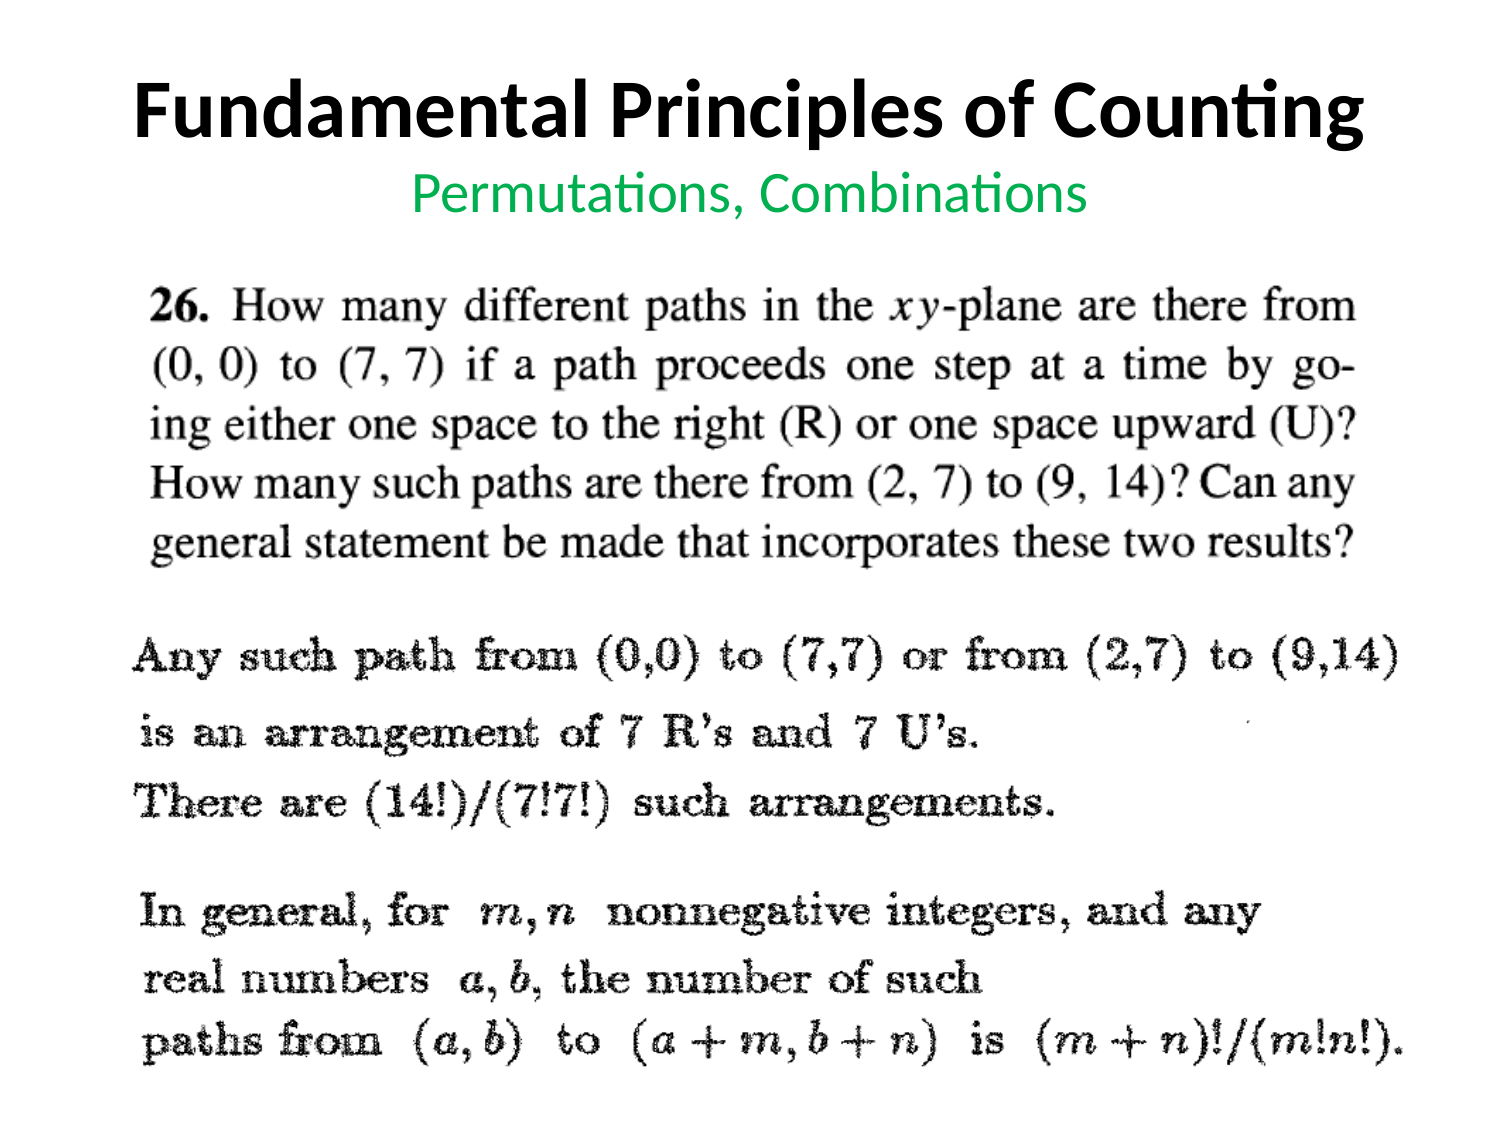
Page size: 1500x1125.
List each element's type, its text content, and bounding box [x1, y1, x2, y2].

picture [124, 624, 1438, 1069]
title Fundamental Principles of Counting Permutations, Combinations [75, 45, 1425, 233]
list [137, 274, 1367, 576]
